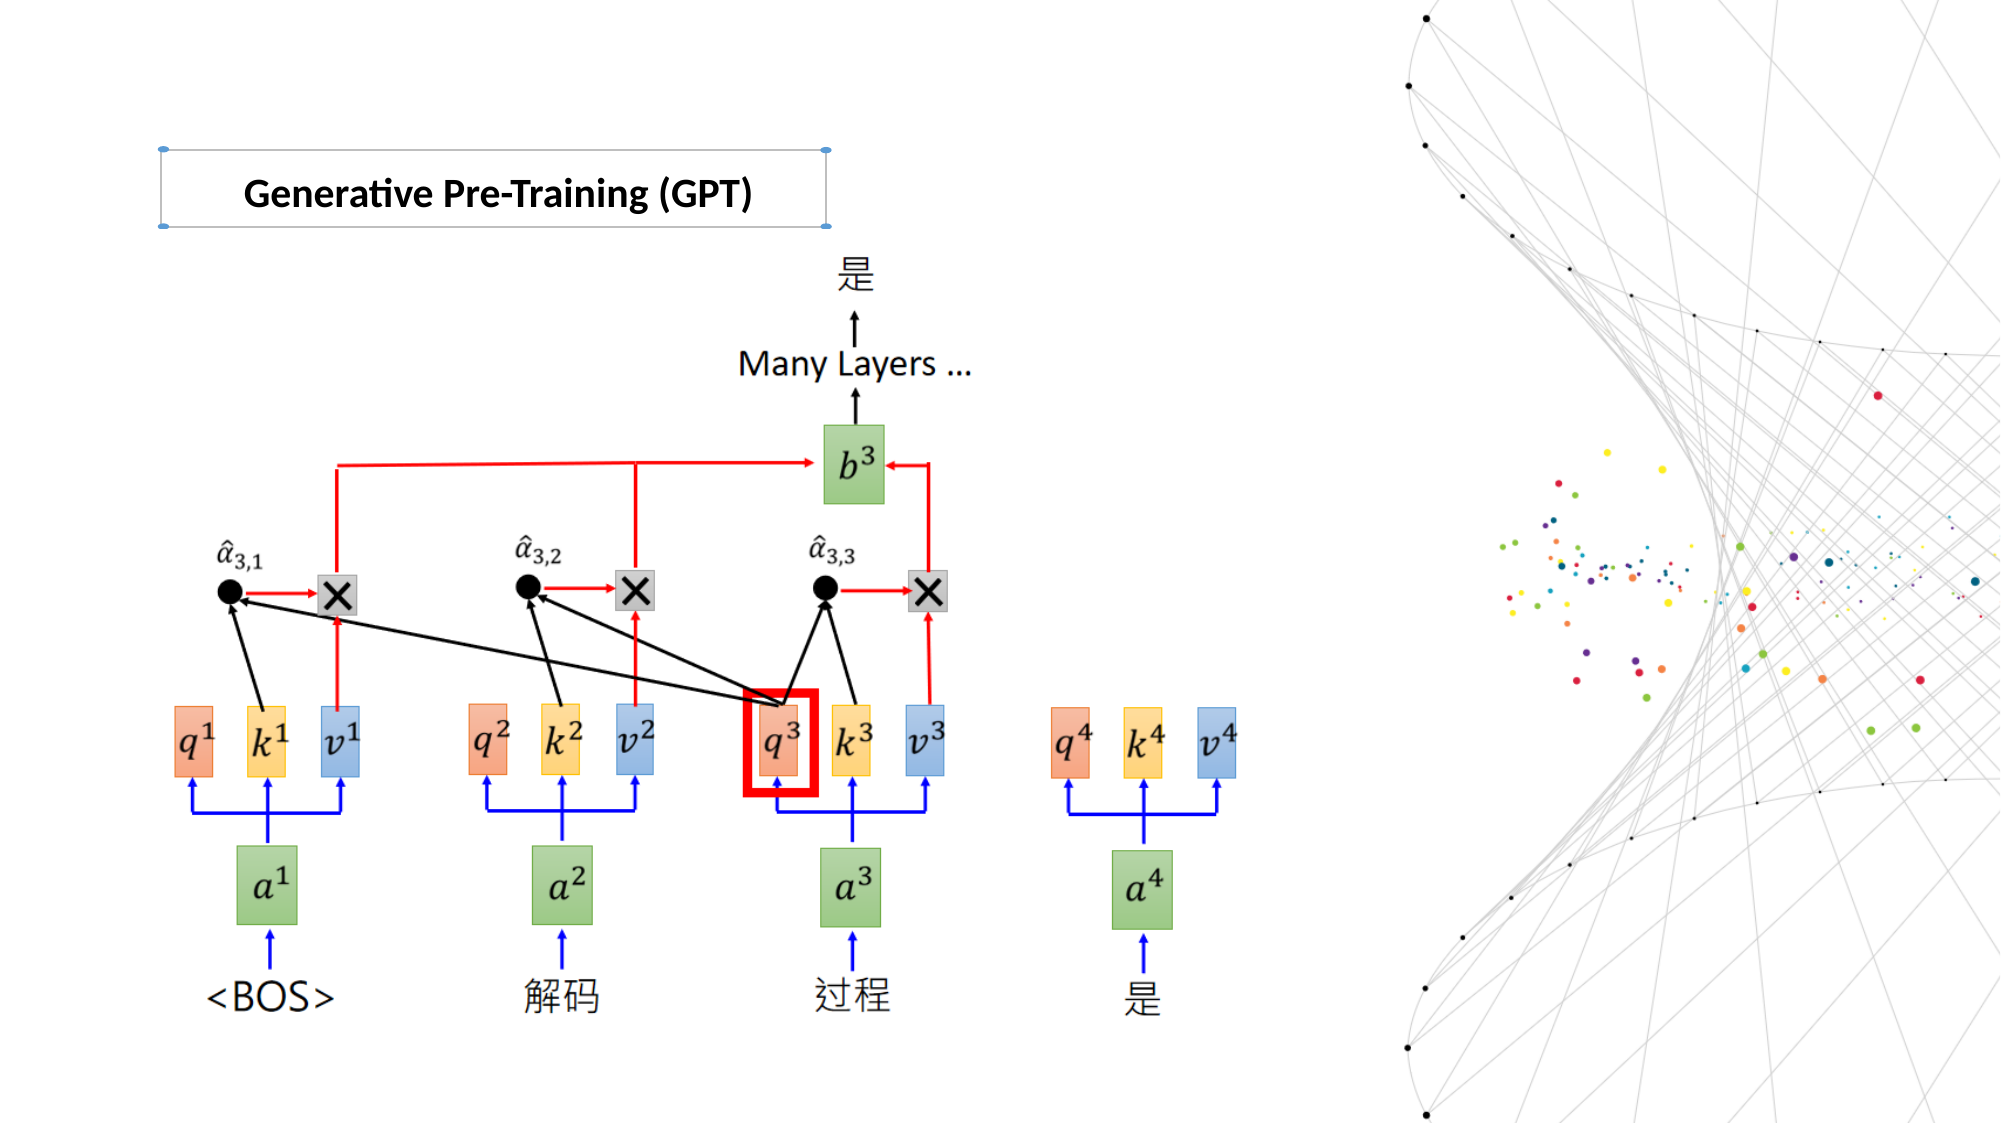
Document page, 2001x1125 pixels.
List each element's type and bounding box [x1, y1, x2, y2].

picture [157, 229, 1262, 1026]
picture [1314, 0, 2001, 1123]
text_box [157, 146, 832, 229]
